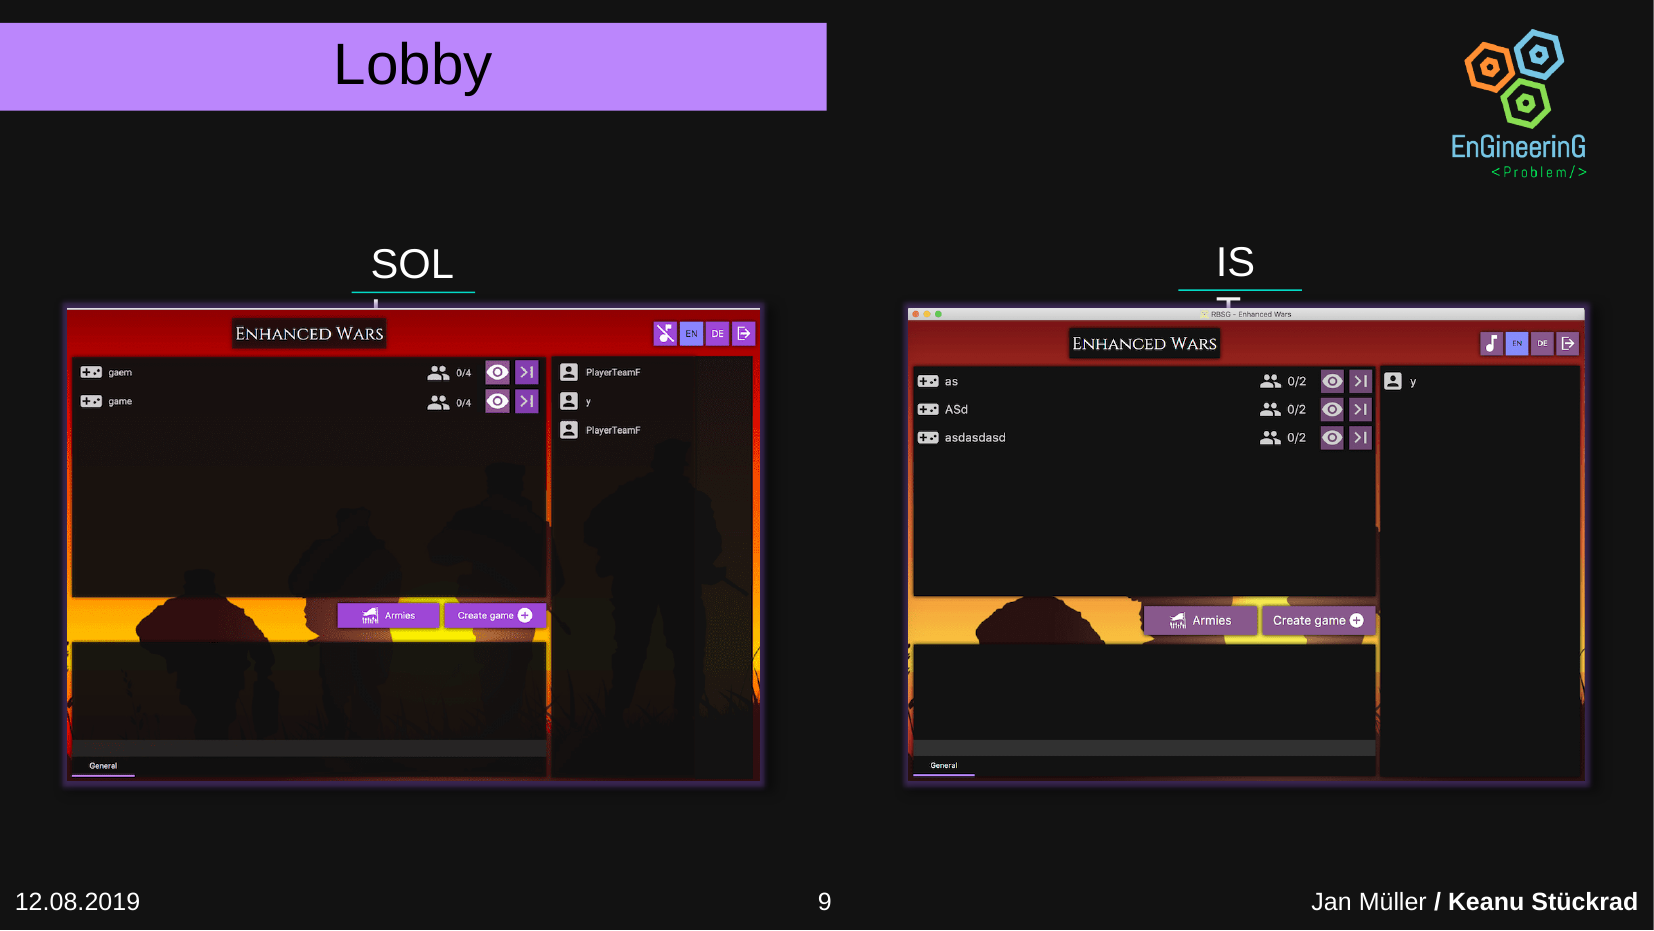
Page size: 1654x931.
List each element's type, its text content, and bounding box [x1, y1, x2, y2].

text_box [0, 877, 1654, 931]
text_box Lobby [0, 22, 827, 111]
picture [908, 308, 1585, 781]
picture [67, 308, 760, 781]
text_box Ist [1201, 227, 1293, 288]
text_box Soll [355, 229, 480, 298]
picture [1382, 29, 1654, 185]
